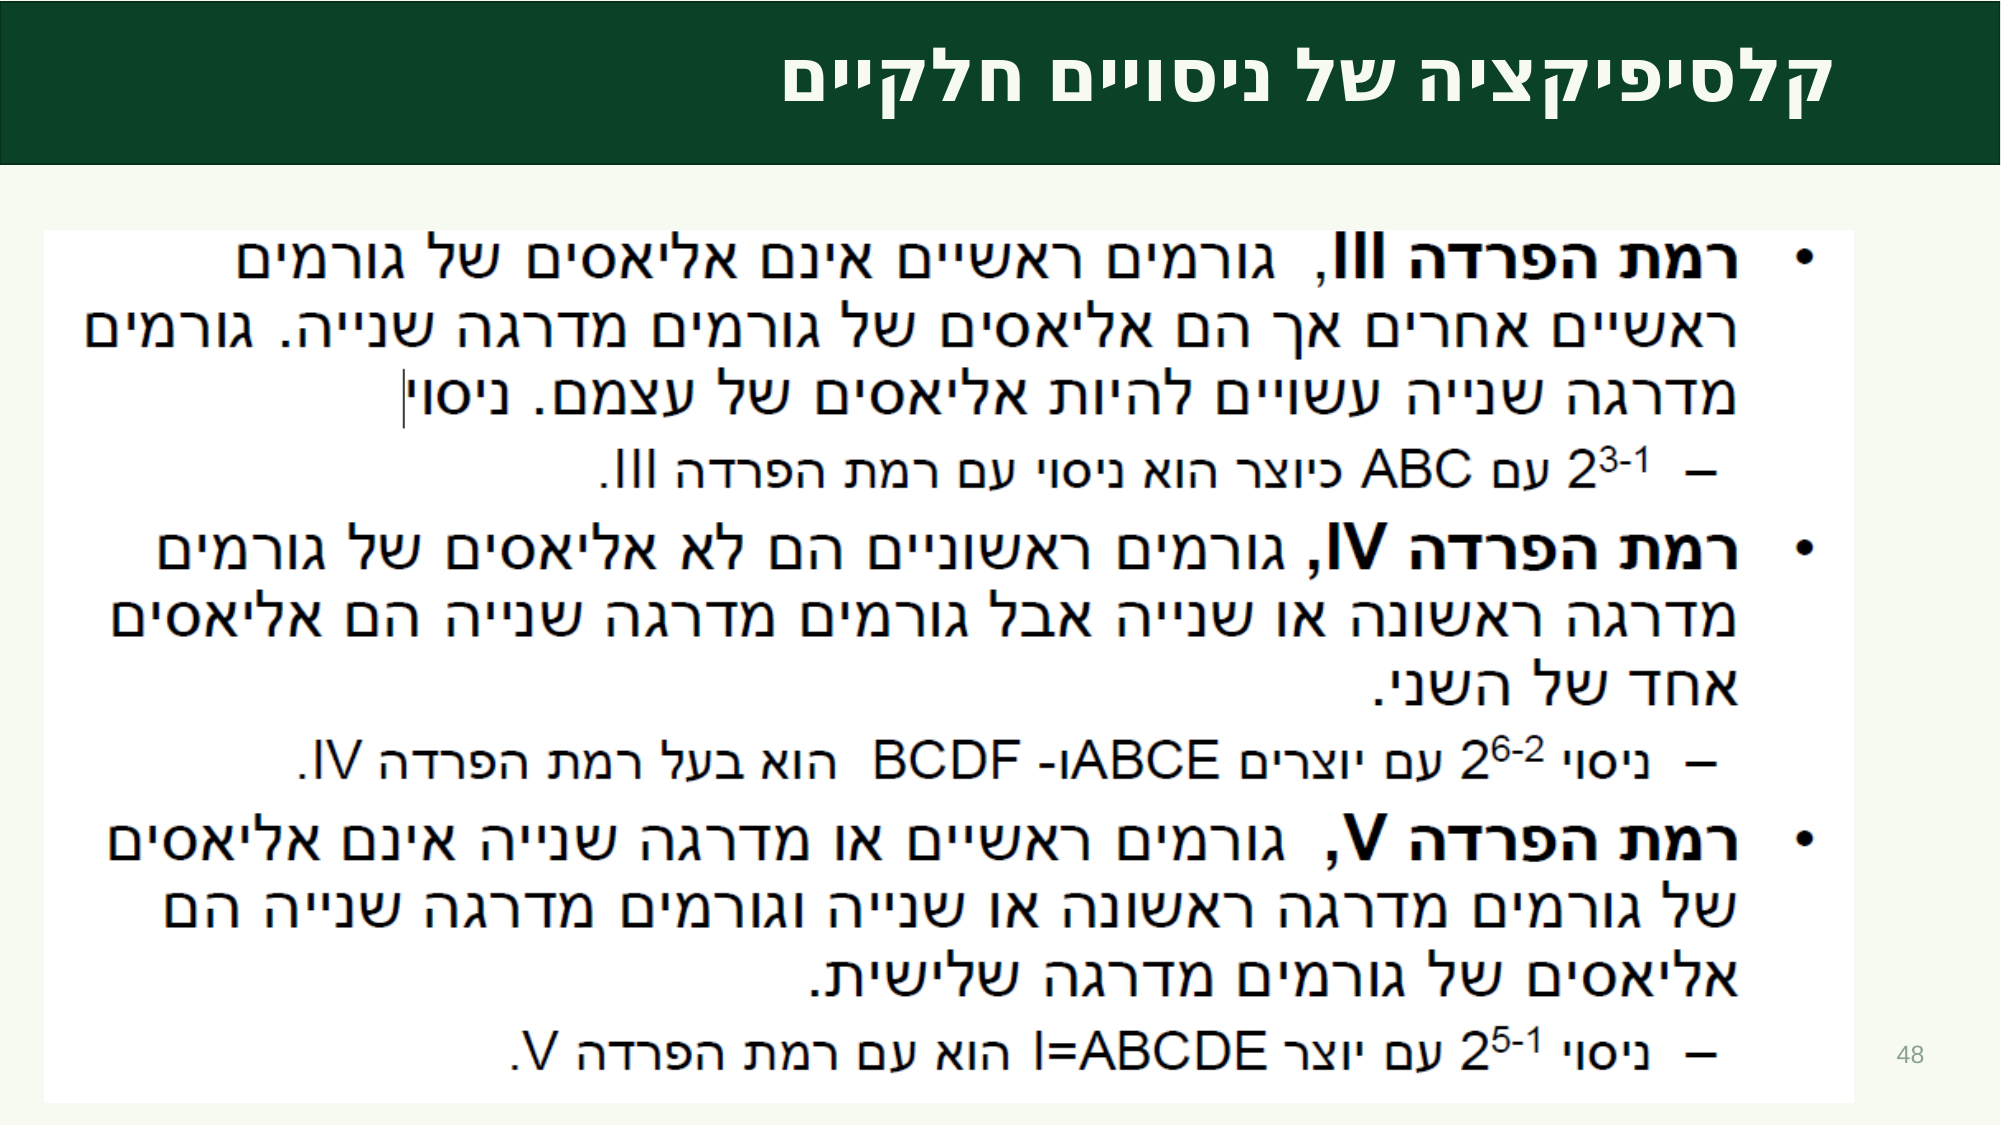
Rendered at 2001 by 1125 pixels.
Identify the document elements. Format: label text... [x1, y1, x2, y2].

title קלסיפיקציה של ניסויים חלקיים [645, 1, 1855, 165]
slide_number 48 [1861, 1023, 1940, 1084]
picture [44, 230, 1854, 1103]
